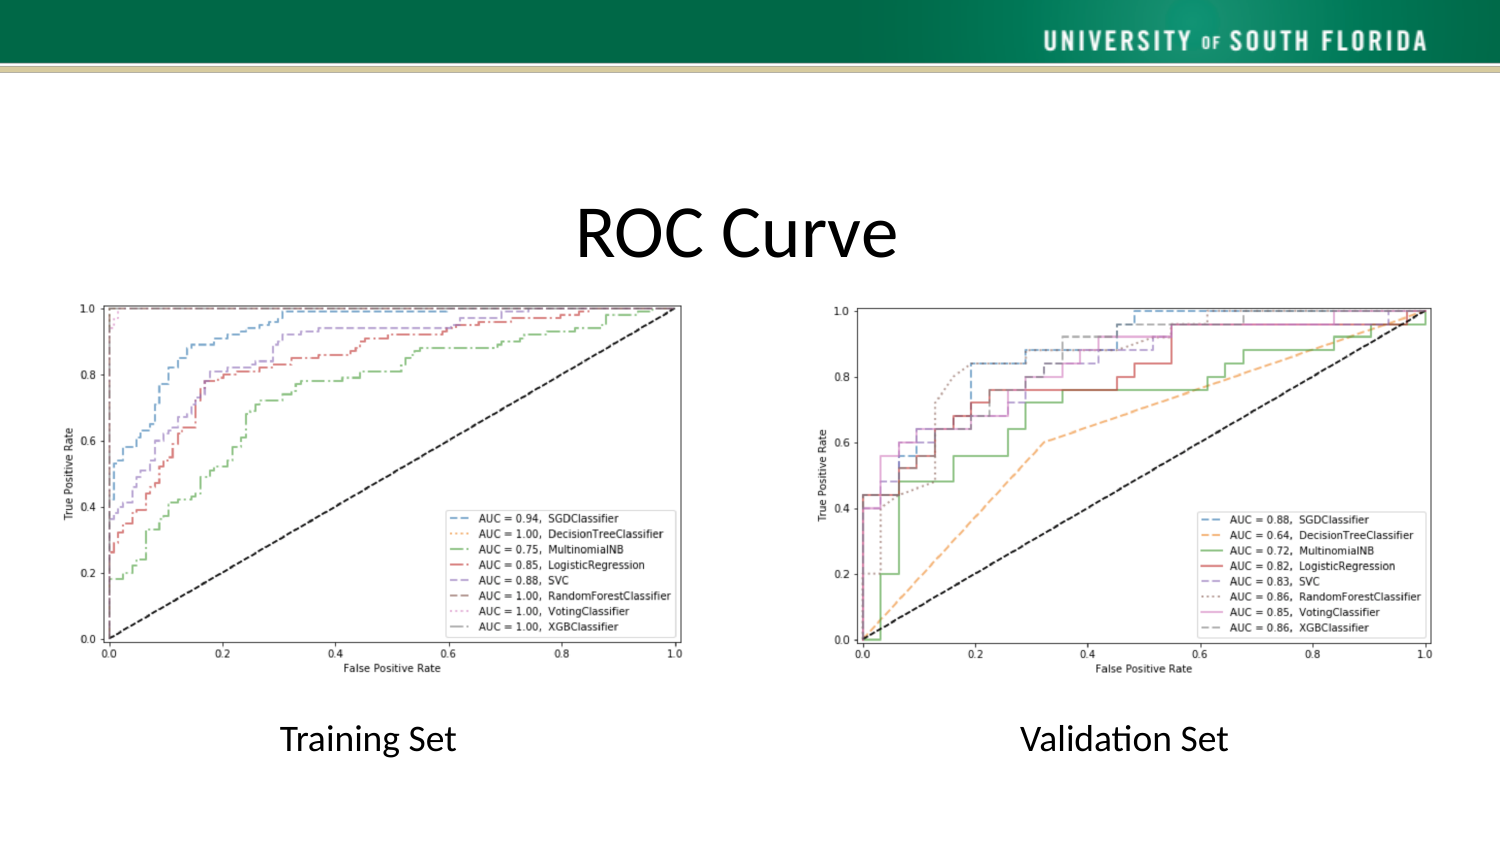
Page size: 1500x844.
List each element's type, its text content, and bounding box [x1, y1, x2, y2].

title ROC Curve [261, 157, 1213, 299]
picture [52, 298, 691, 680]
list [809, 298, 1440, 680]
text_box Training Set [265, 706, 481, 767]
text_box Validation Set [1005, 706, 1244, 767]
